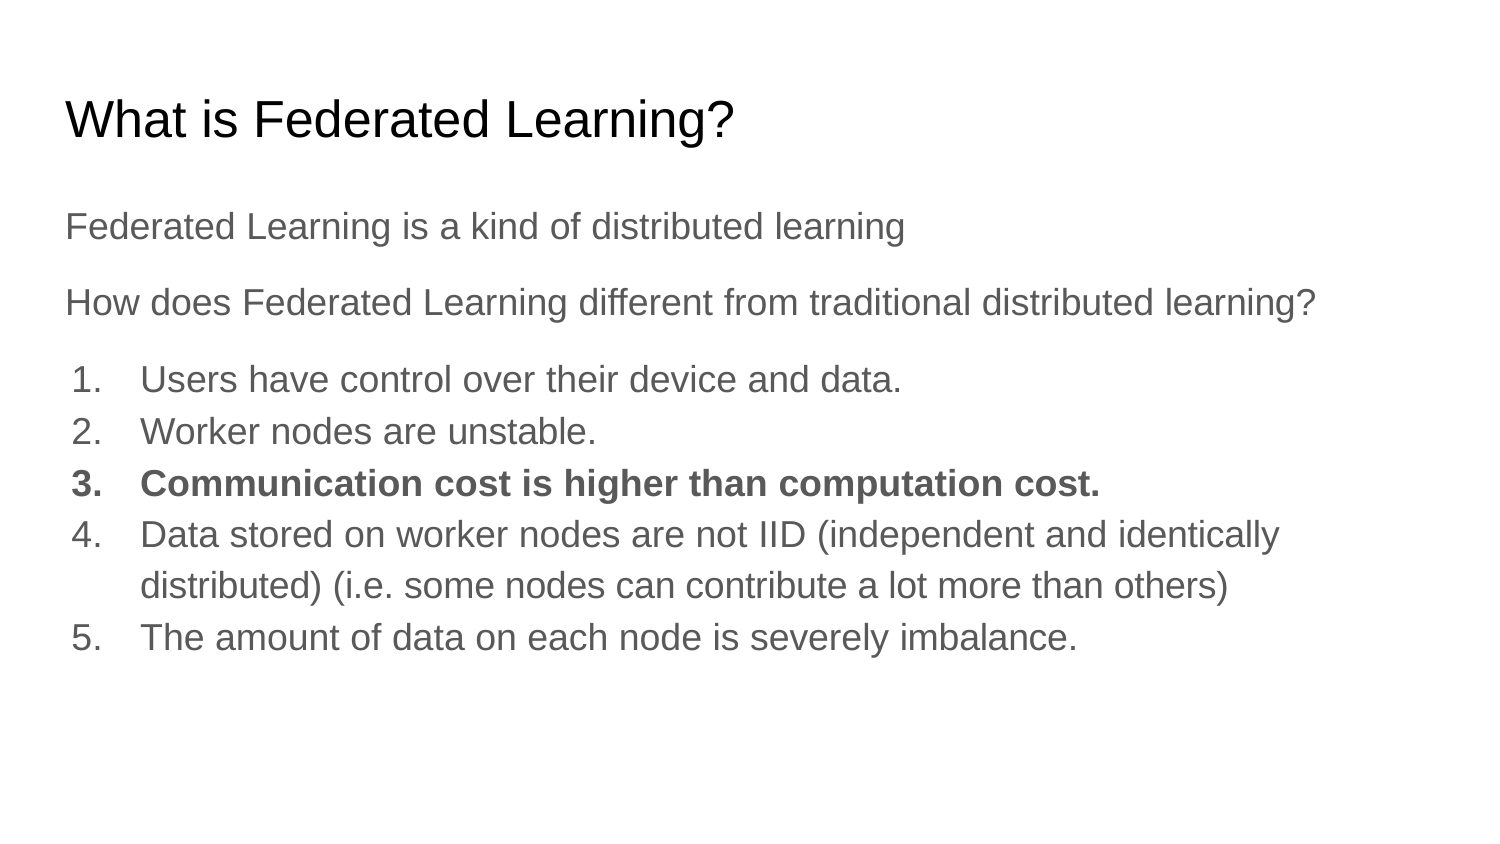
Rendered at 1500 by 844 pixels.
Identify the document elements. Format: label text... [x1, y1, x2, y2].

title What is Federated Learning? [63, 82, 1384, 227]
list Federated Learning is a kind of distributed learning How does Federated Learning different from traditional distributed learning? Users have control over their device and data. Worker nodes are unstable. Communication cost is higher than computation cost. Data stored on worker nodes are not IID (independent and identically distributed) (i.e. some nodes can contribute a lot more than others) The amount of data on each node is severely imbalance. [63, 199, 1323, 677]
